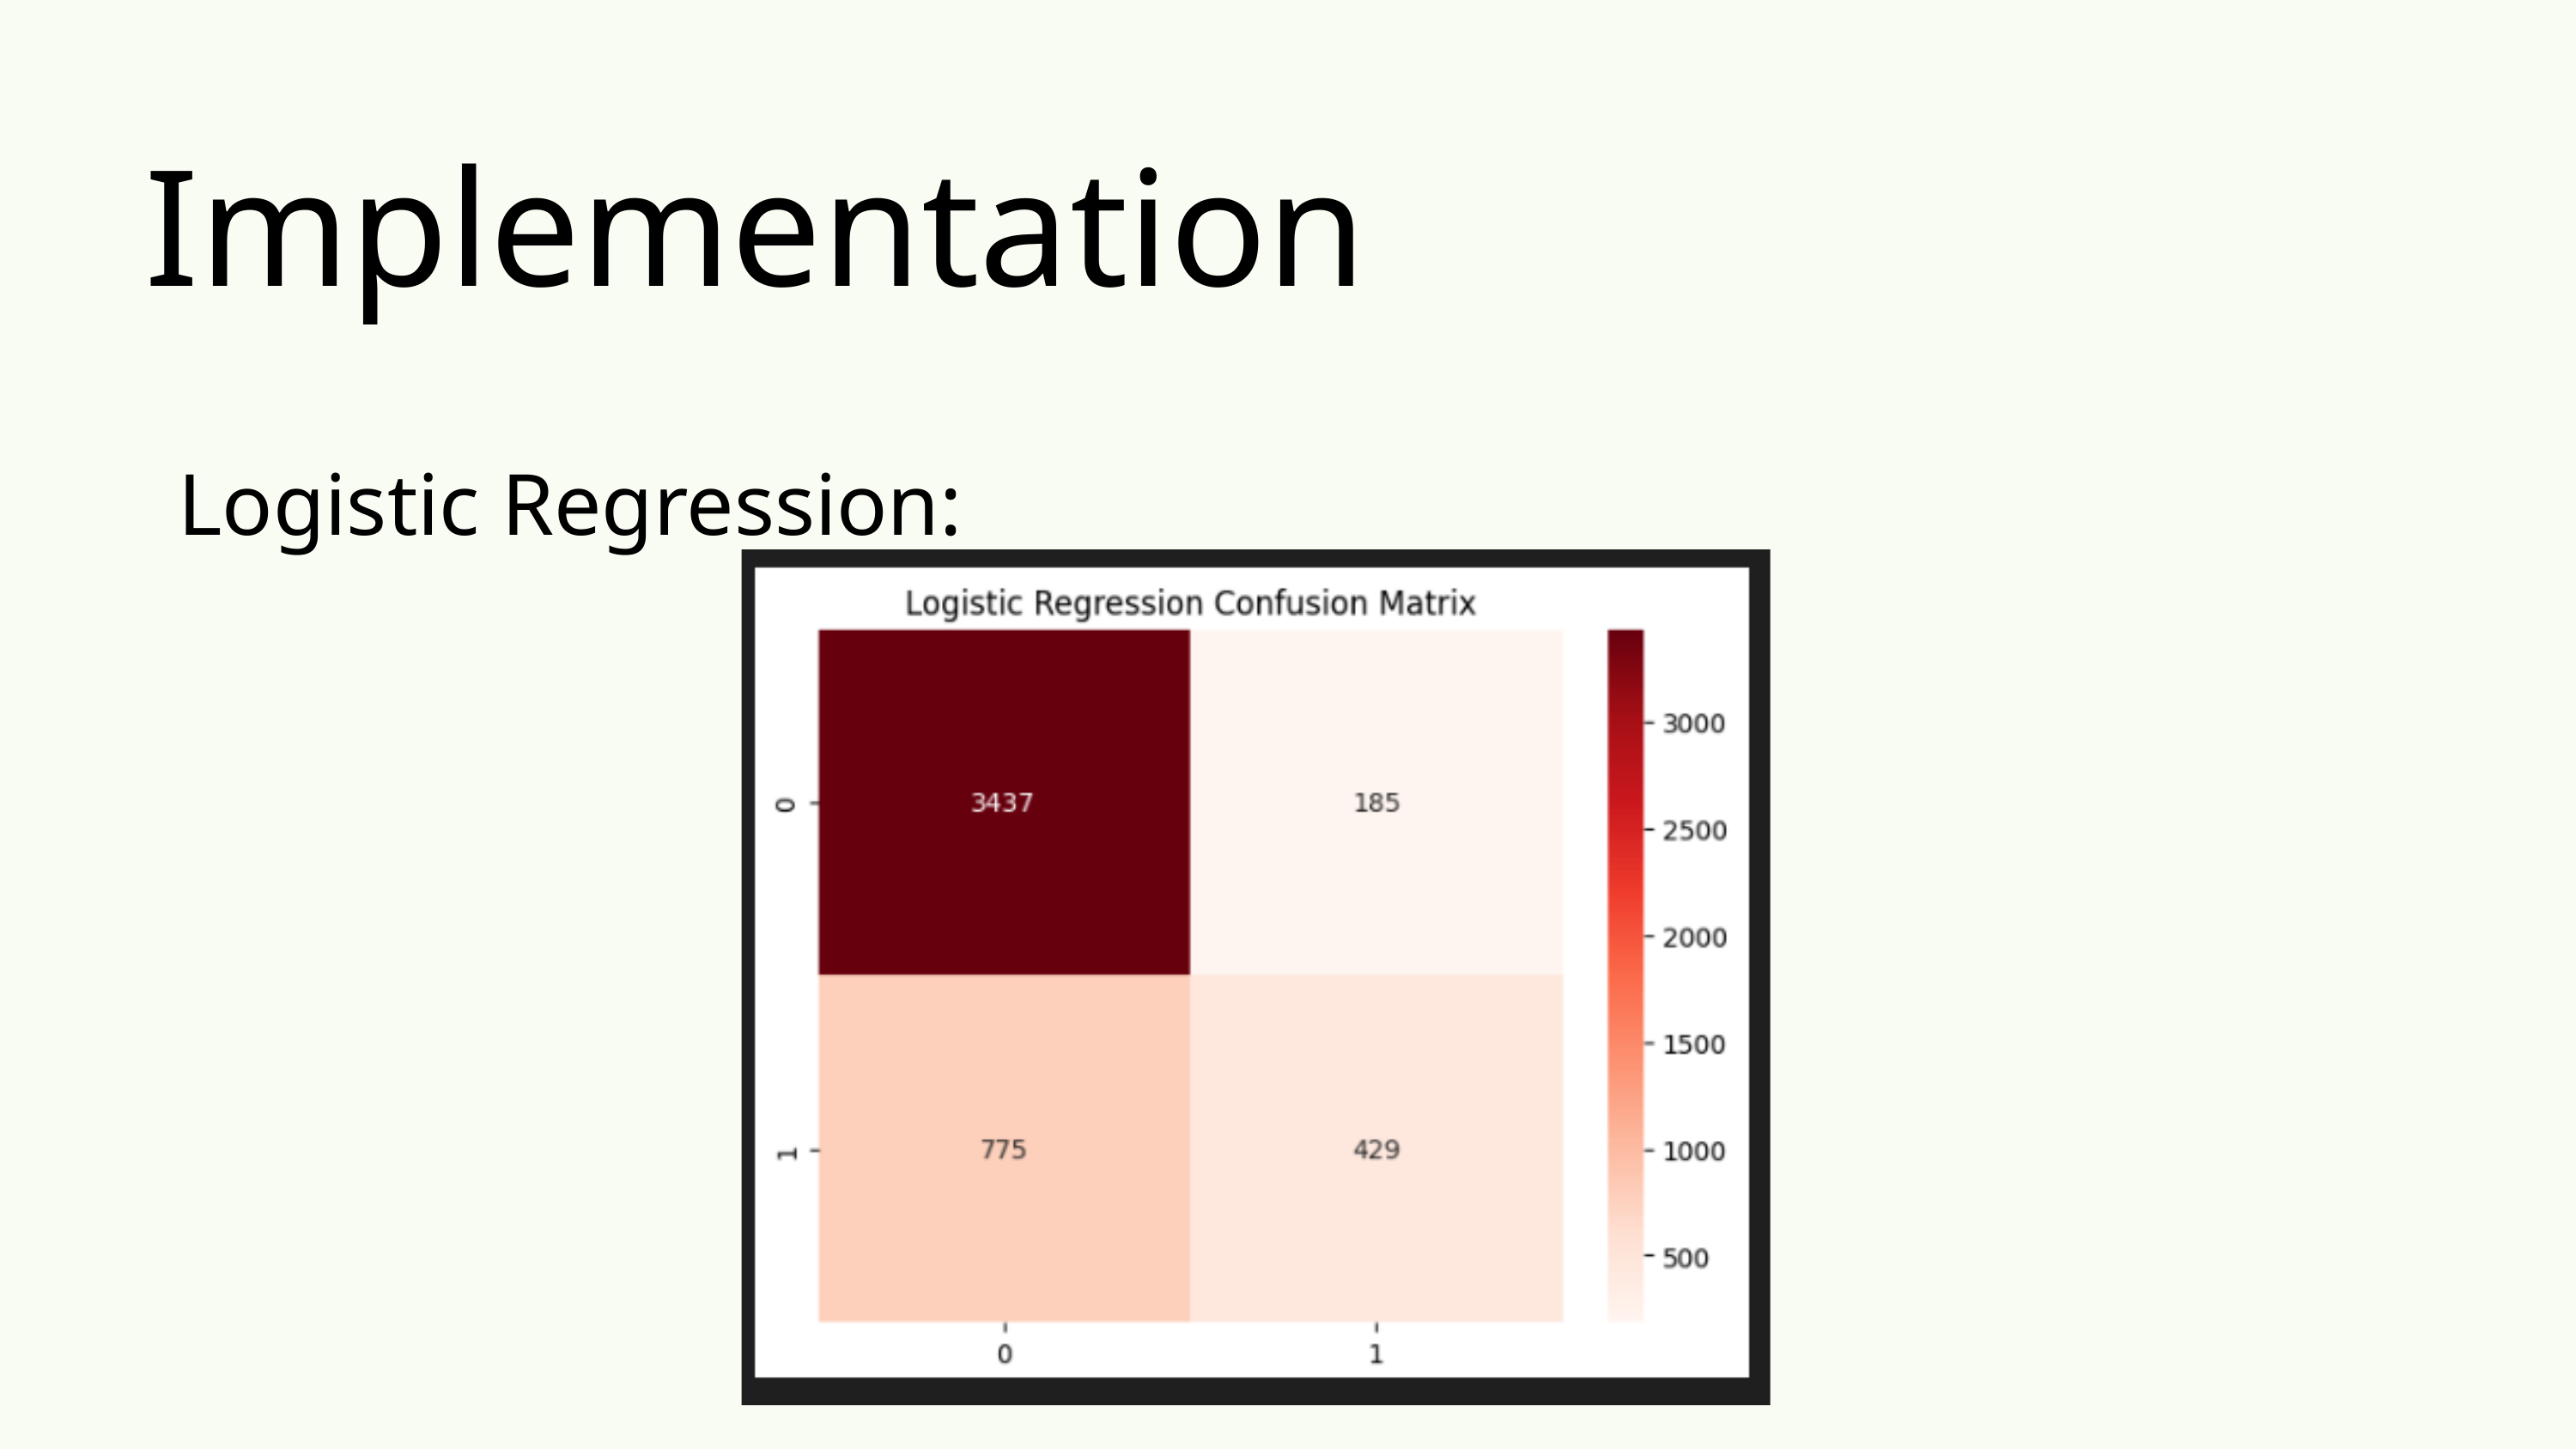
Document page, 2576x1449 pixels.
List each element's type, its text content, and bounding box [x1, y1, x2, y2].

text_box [144, 144, 1456, 448]
text_box [741, 836, 1771, 1405]
text_box Logistic Regression: [178, 433, 2346, 836]
